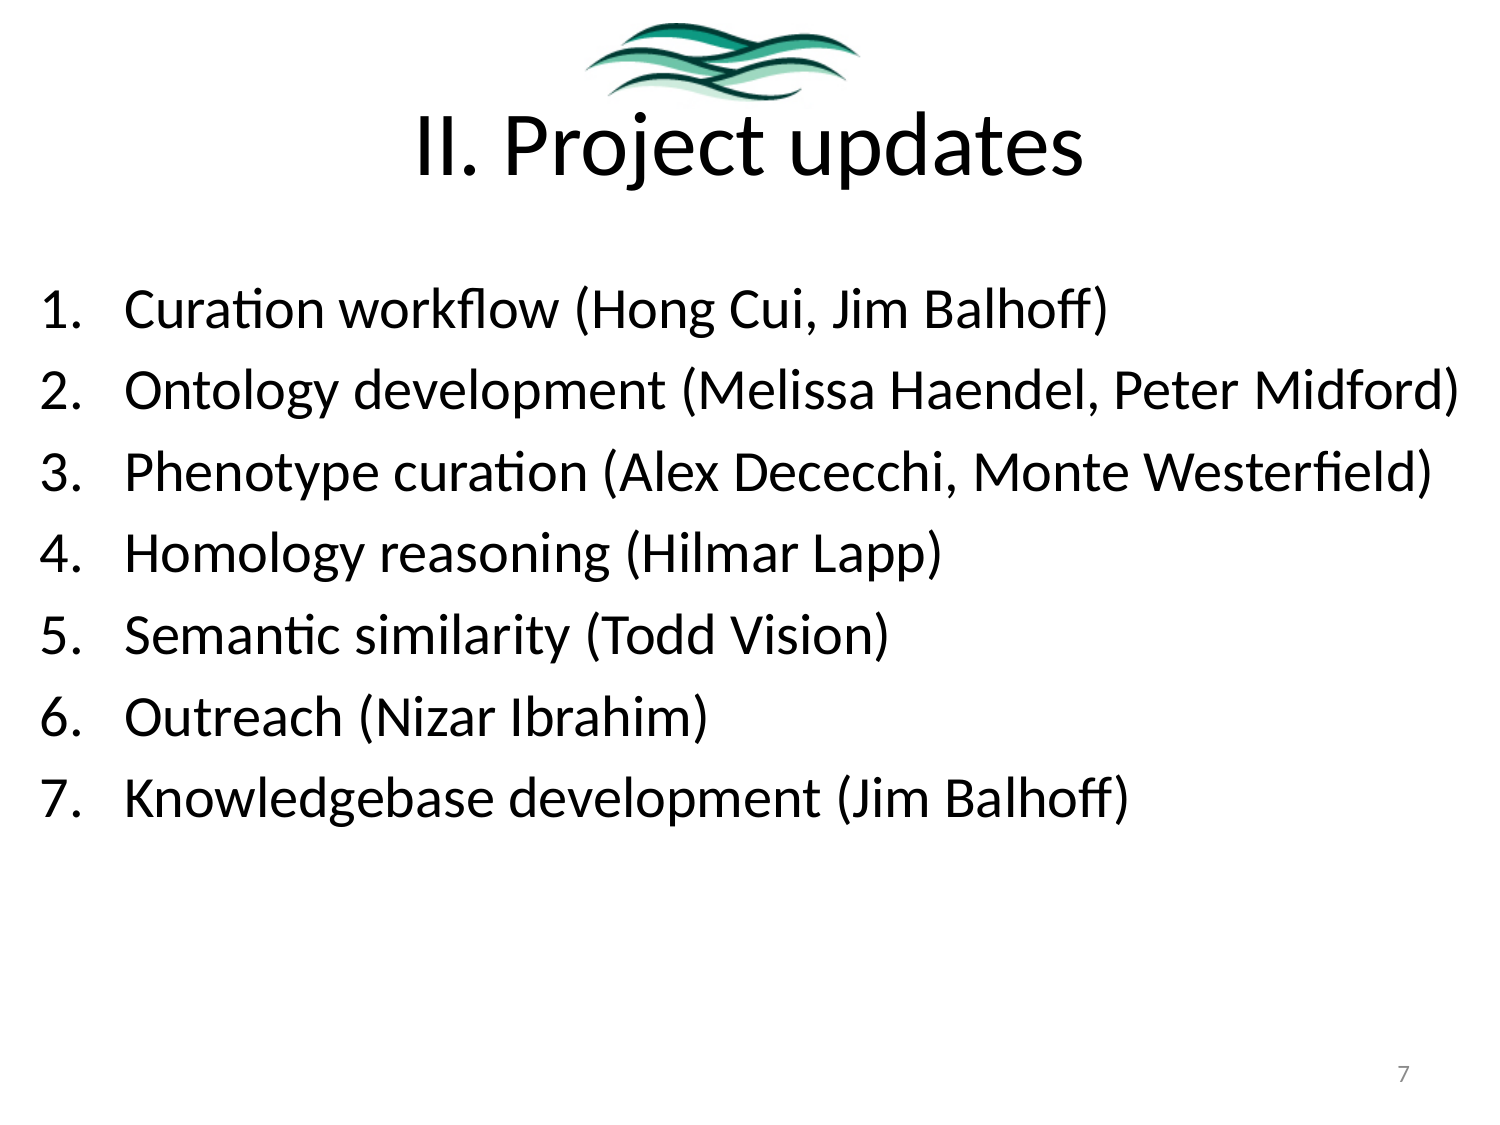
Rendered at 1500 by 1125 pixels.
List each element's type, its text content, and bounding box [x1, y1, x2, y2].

picture [459, 0, 988, 109]
title II. Project updates [75, 45, 1425, 233]
list Curation workflow (Hong Cui, Jim Balhoff) Ontology development (Melissa Haendel, Peter Midford) Phenotype curation (Alex Dececchi, Monte Westerfield) Homology reasoning (Hilmar Lapp) Semantic similarity (Todd Vision) Outreach (Nizar Ibrahim) Knowledgebase development (Jim Balhoff) [24, 262, 1500, 1005]
slide_number 7 [1074, 1042, 1425, 1103]
